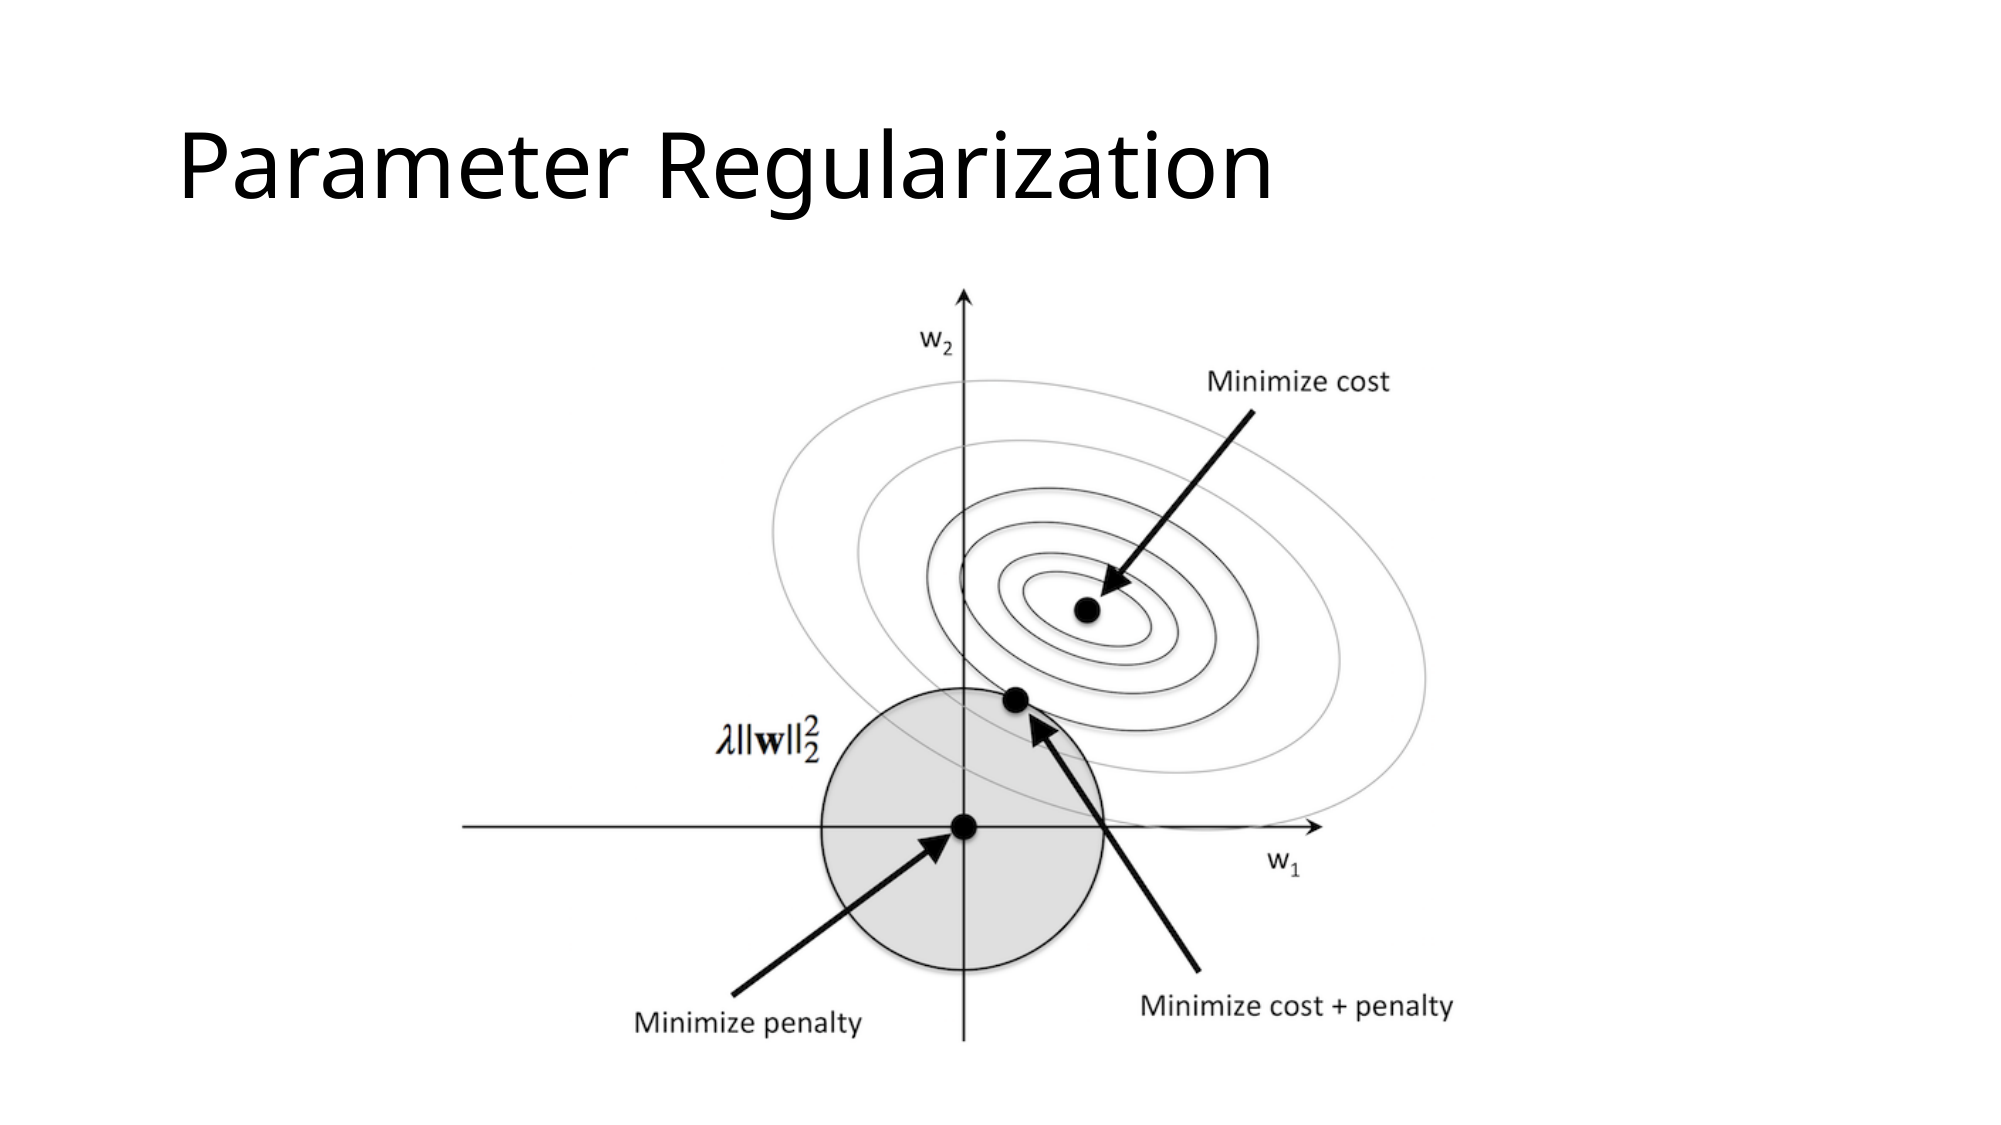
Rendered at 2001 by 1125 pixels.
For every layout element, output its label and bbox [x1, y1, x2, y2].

picture [458, 277, 1480, 1058]
